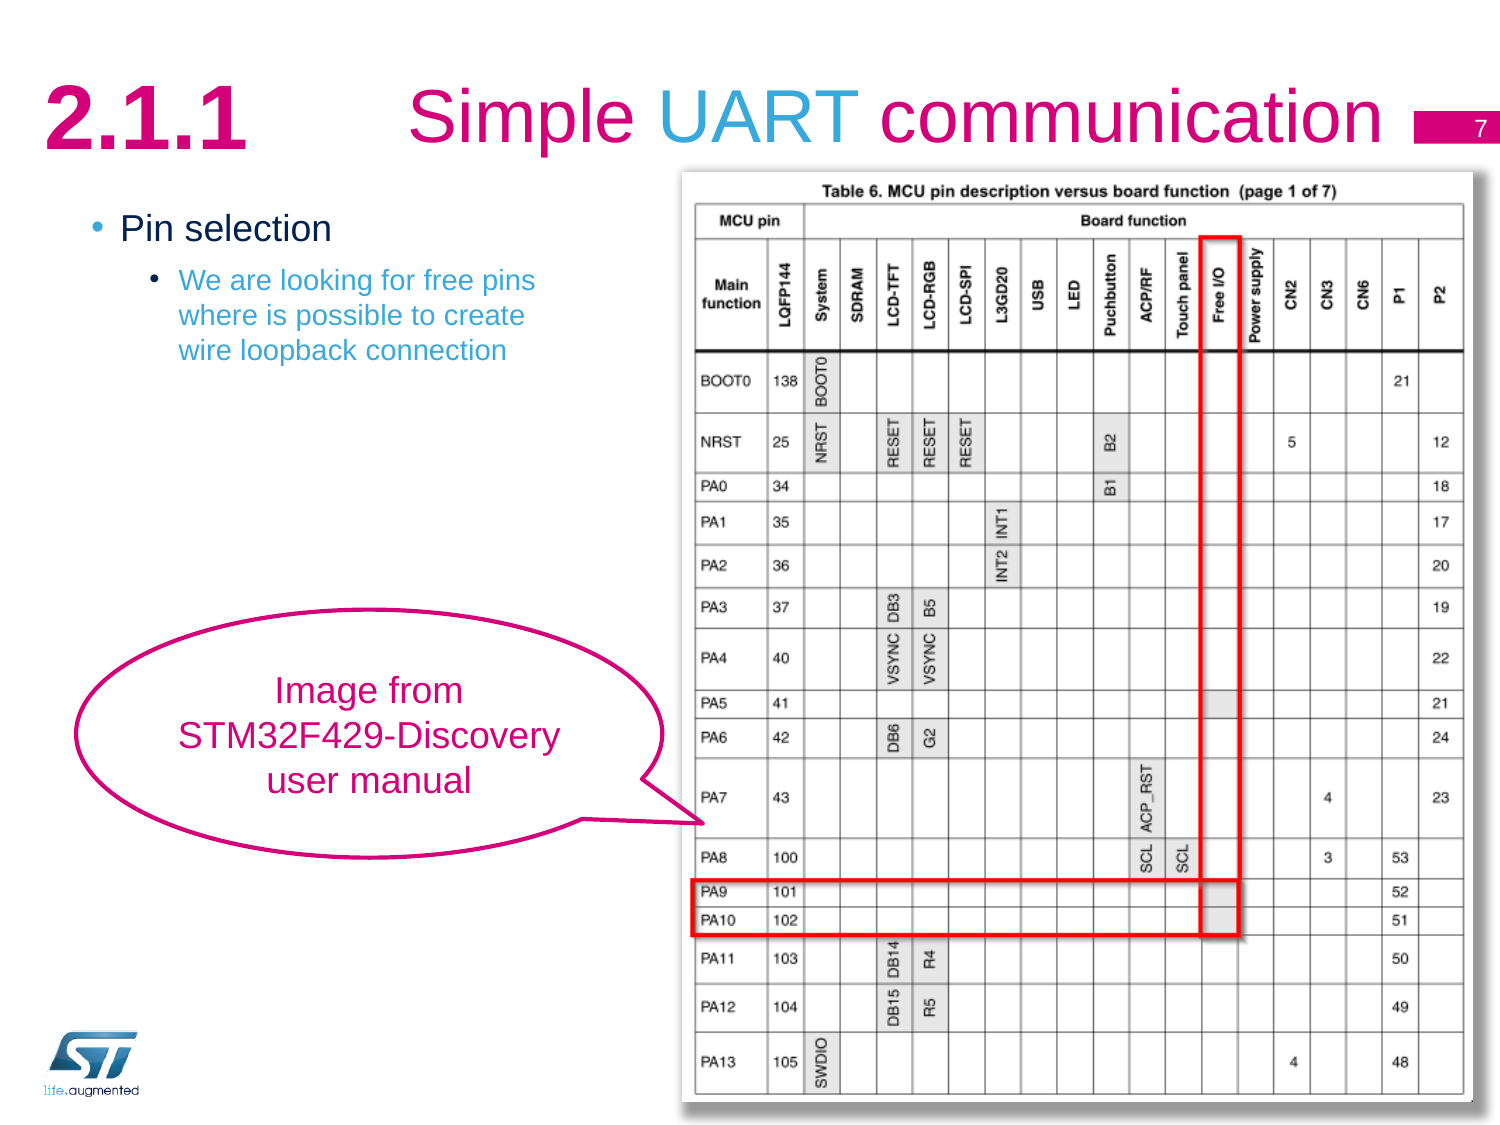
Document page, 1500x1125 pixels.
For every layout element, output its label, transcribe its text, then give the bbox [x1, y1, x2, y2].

list Pin selection We are looking for free pins where is possible to create wire loopback connection [75, 196, 675, 510]
text_box Image from STM32F429-Discovery user manual [73, 607, 677, 860]
title Simple UART communication [74, 18, 1400, 196]
slide_number 7 [1413, 111, 1500, 144]
text_box 2.1.1 [29, 19, 313, 207]
picture [682, 172, 1473, 1102]
picture [36, 1022, 147, 1103]
